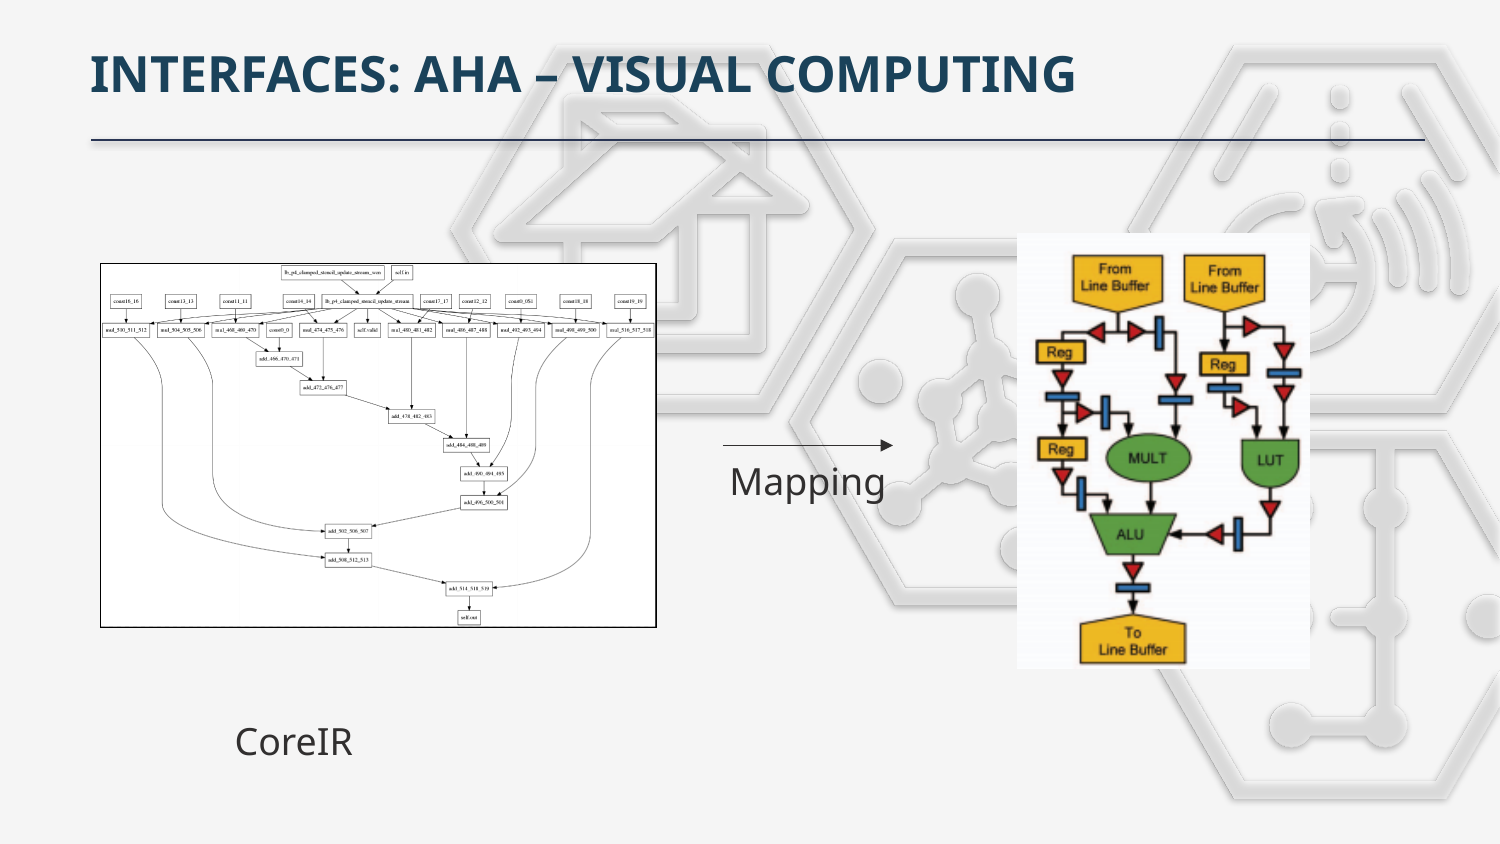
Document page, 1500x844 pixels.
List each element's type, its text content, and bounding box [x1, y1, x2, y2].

picture [1017, 233, 1311, 670]
picture [99, 262, 657, 628]
text_box CoreIR [219, 710, 368, 770]
title Interfaces: AHA – Visual Computing [75, 21, 1425, 132]
text_box Mapping [714, 450, 902, 510]
